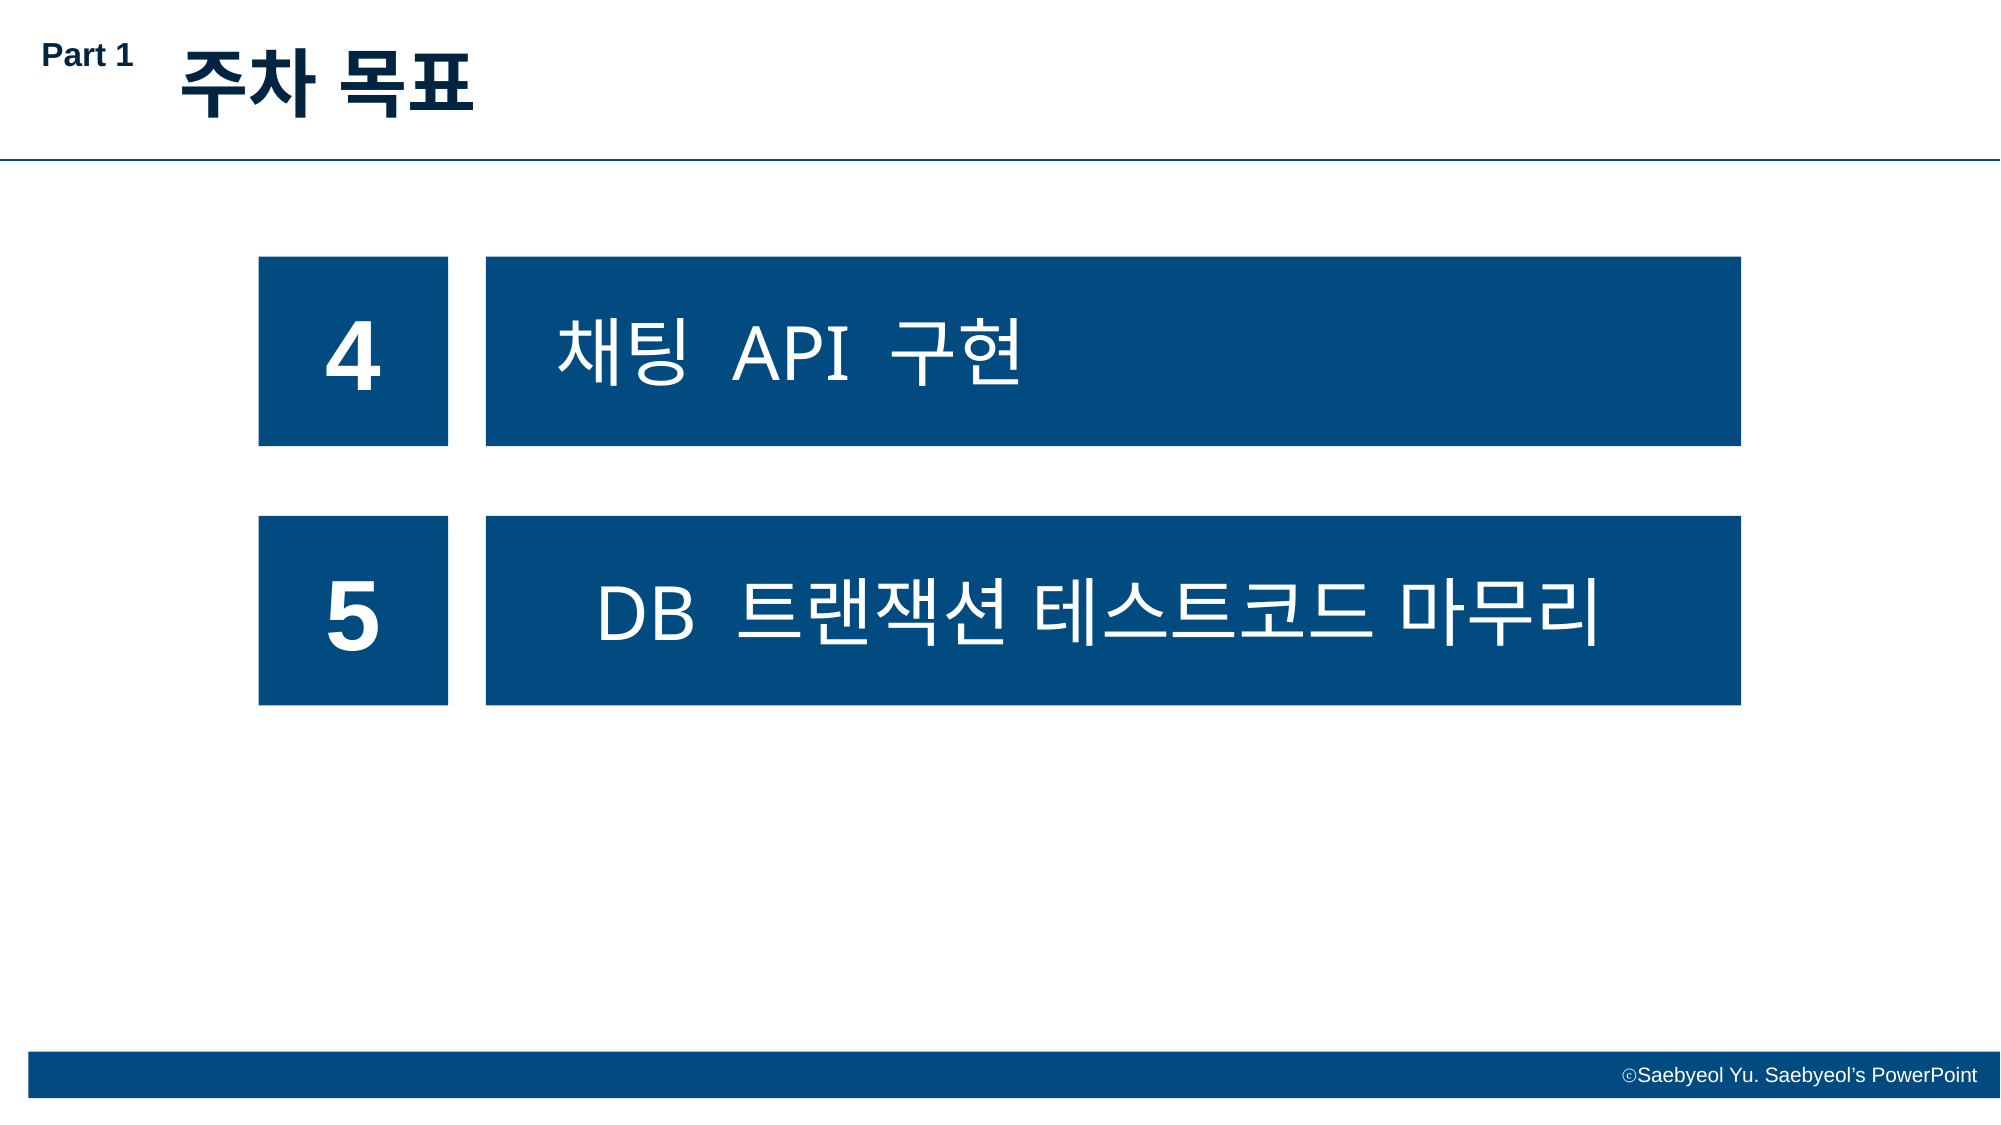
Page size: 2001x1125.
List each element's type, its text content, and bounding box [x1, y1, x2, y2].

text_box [258, 256, 1742, 447]
text_box Part 1 [26, 26, 165, 81]
text_box 주차 목표 [164, 28, 783, 134]
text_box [258, 515, 1742, 706]
